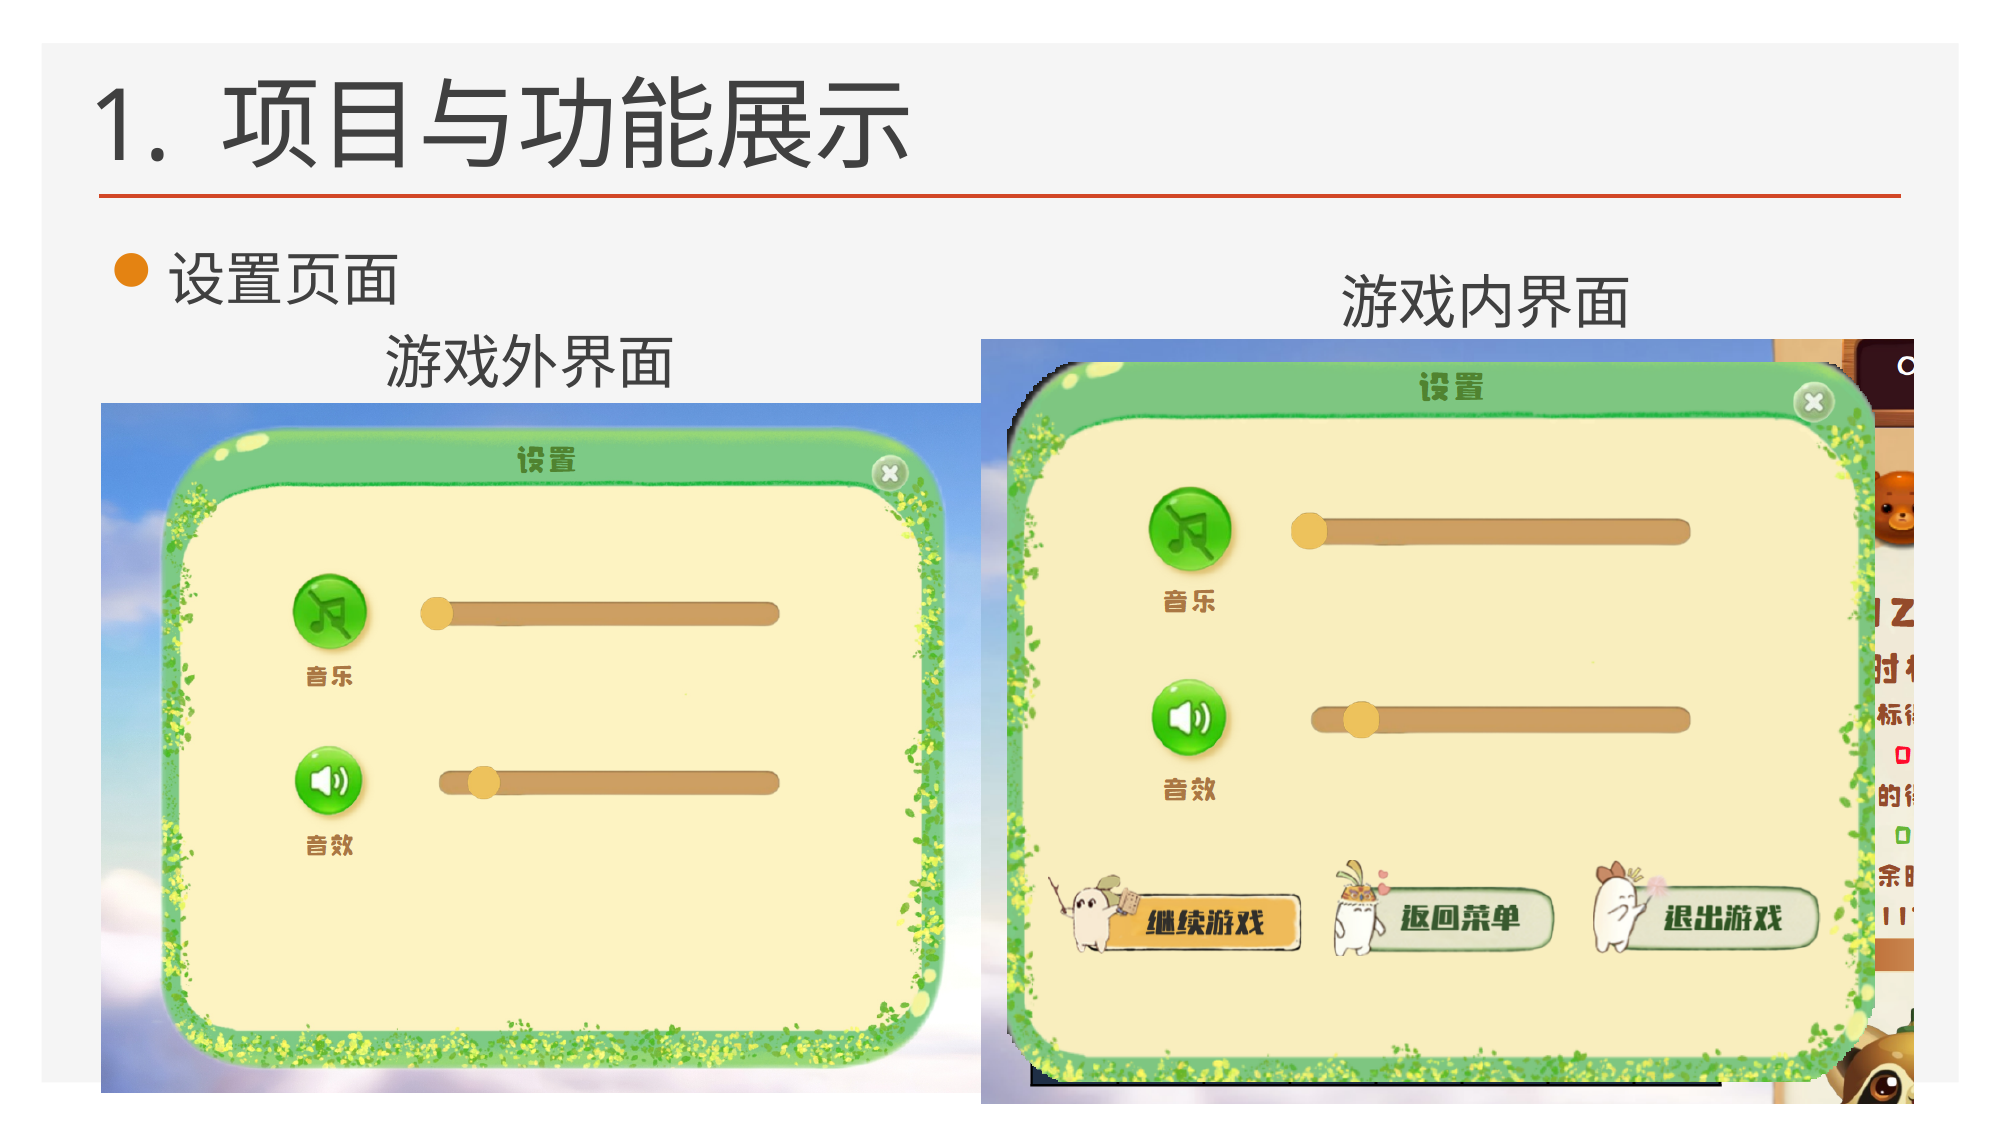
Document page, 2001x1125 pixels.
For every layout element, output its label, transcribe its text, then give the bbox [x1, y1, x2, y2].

text_box 1. 项目与功能展示 [74, 53, 1075, 189]
picture [101, 339, 1914, 1104]
text_box 游戏外界面 [369, 317, 832, 403]
text_box 设置页面 [94, 242, 1095, 321]
text_box 游戏内界面 [1325, 257, 1788, 339]
